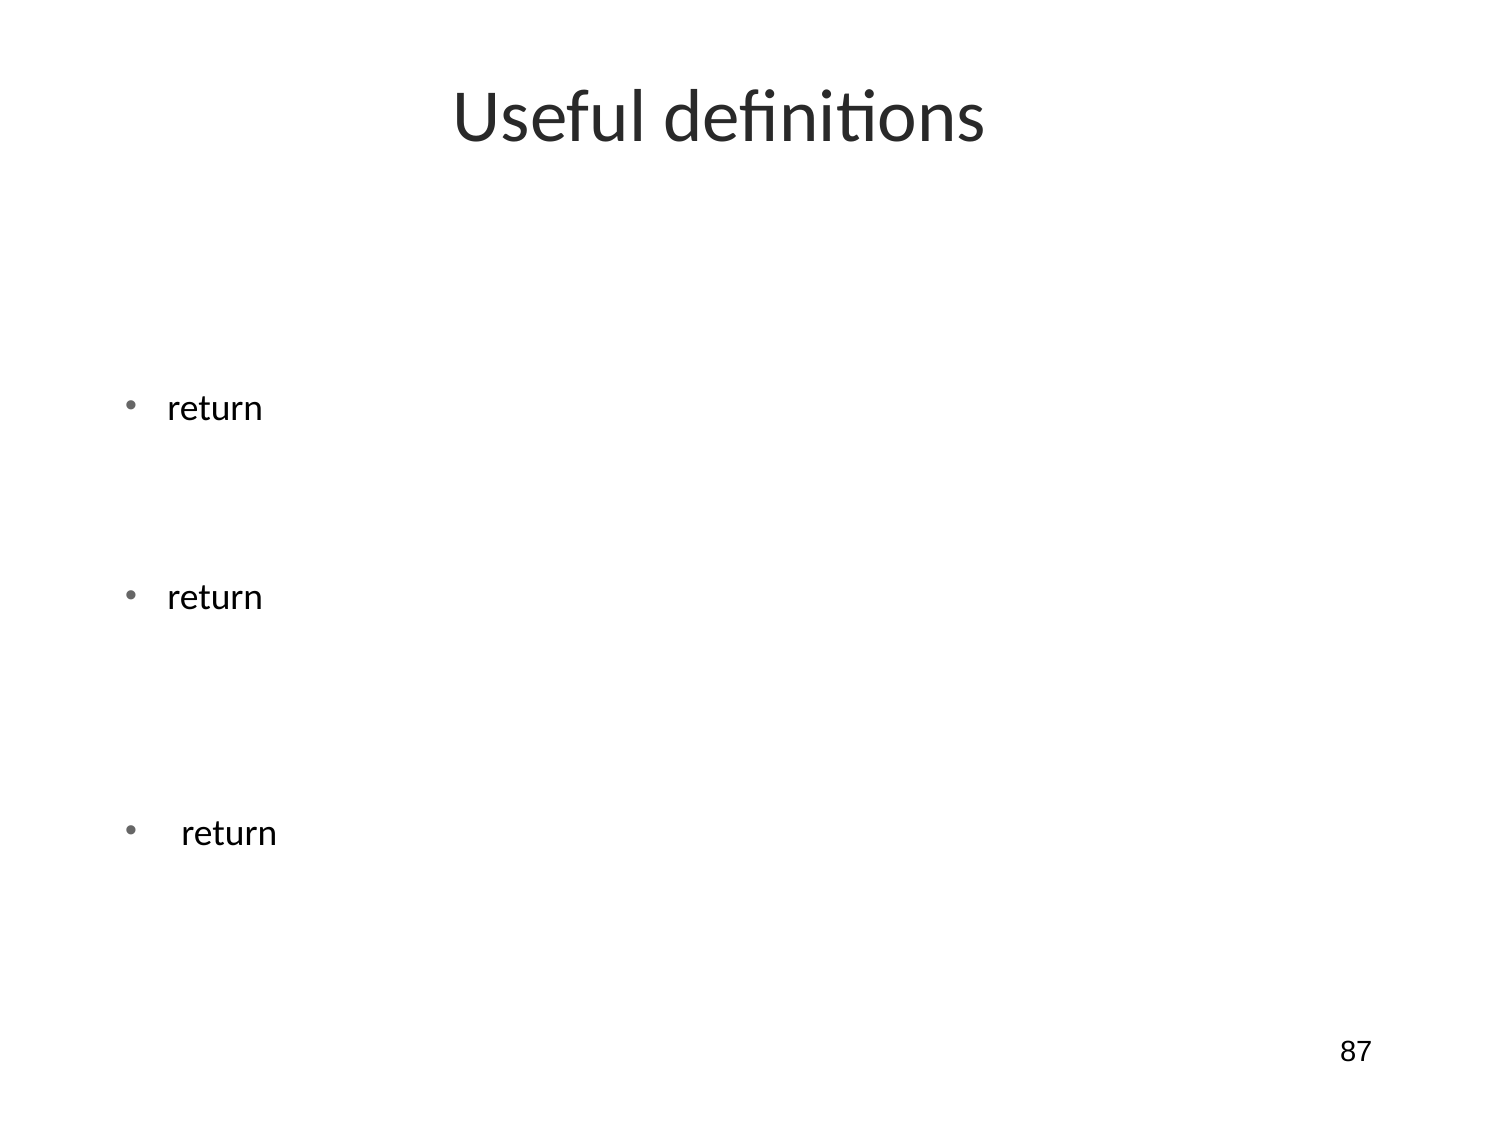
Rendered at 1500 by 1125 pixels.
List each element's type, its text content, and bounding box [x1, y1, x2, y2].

text_box Useful definitions [64, 22, 1375, 213]
slide_number 87 [1074, 1024, 1388, 1101]
